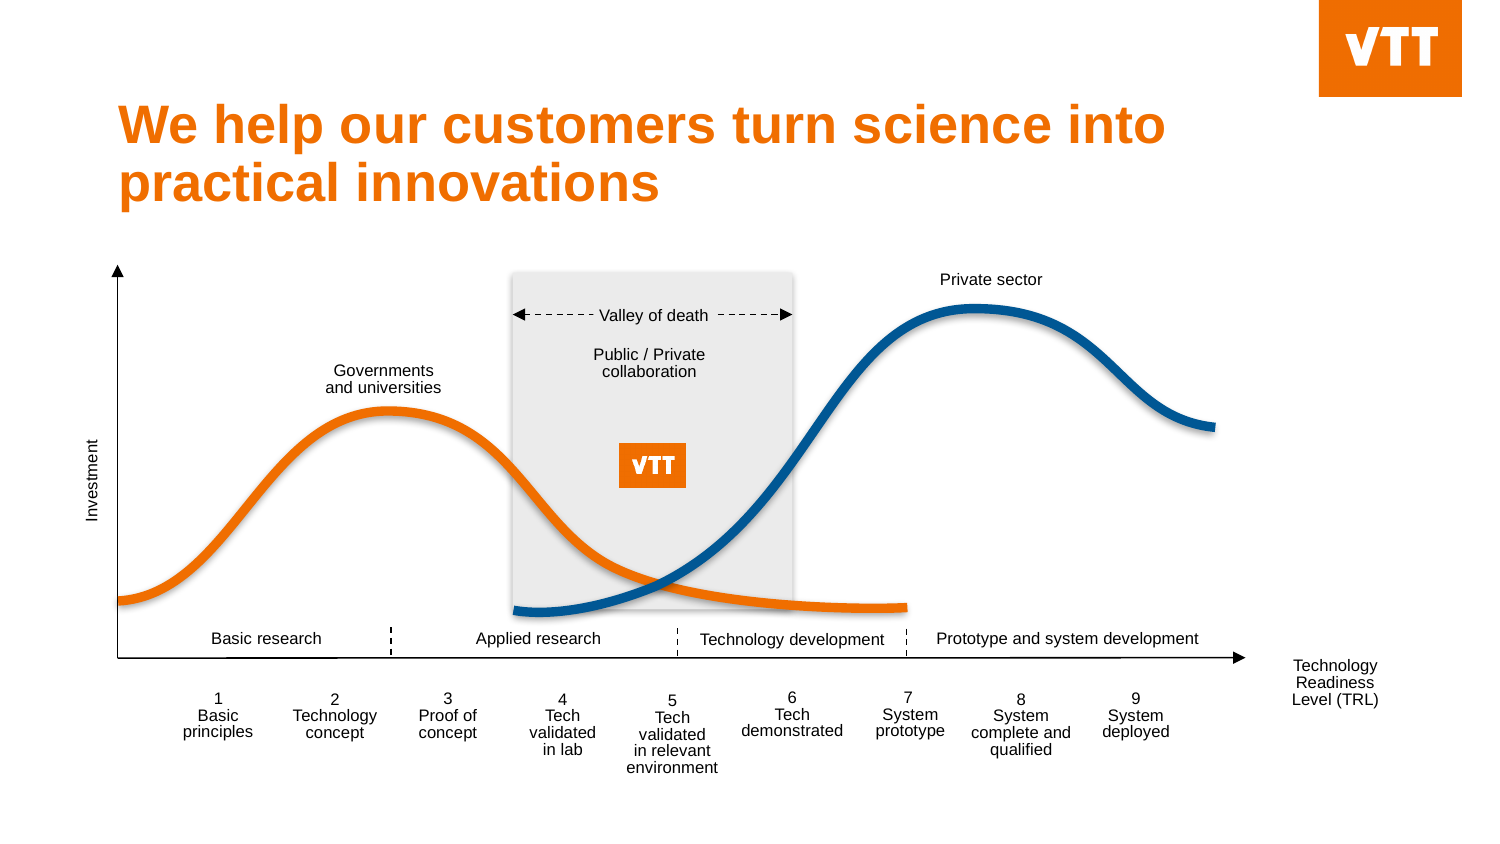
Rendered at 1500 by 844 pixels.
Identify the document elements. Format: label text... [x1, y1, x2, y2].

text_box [117, 657, 1246, 787]
title We help our customers turn science into practical innovations [118, 96, 1258, 219]
text_box [796, 604, 908, 610]
text_box Prototype and system development [930, 630, 1205, 649]
text_box Technology development [694, 631, 891, 652]
text_box [796, 307, 1216, 537]
text_box [122, 410, 507, 605]
text_box Applied research [449, 630, 628, 649]
text_box Governments and universities [323, 363, 445, 383]
text_box Basic research [177, 631, 356, 649]
text_box Investment [83, 426, 103, 536]
text_box Private sector [930, 272, 1052, 292]
text_box Technology Readiness Level (TRL) [1281, 658, 1390, 729]
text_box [512, 272, 793, 610]
picture [619, 443, 687, 489]
